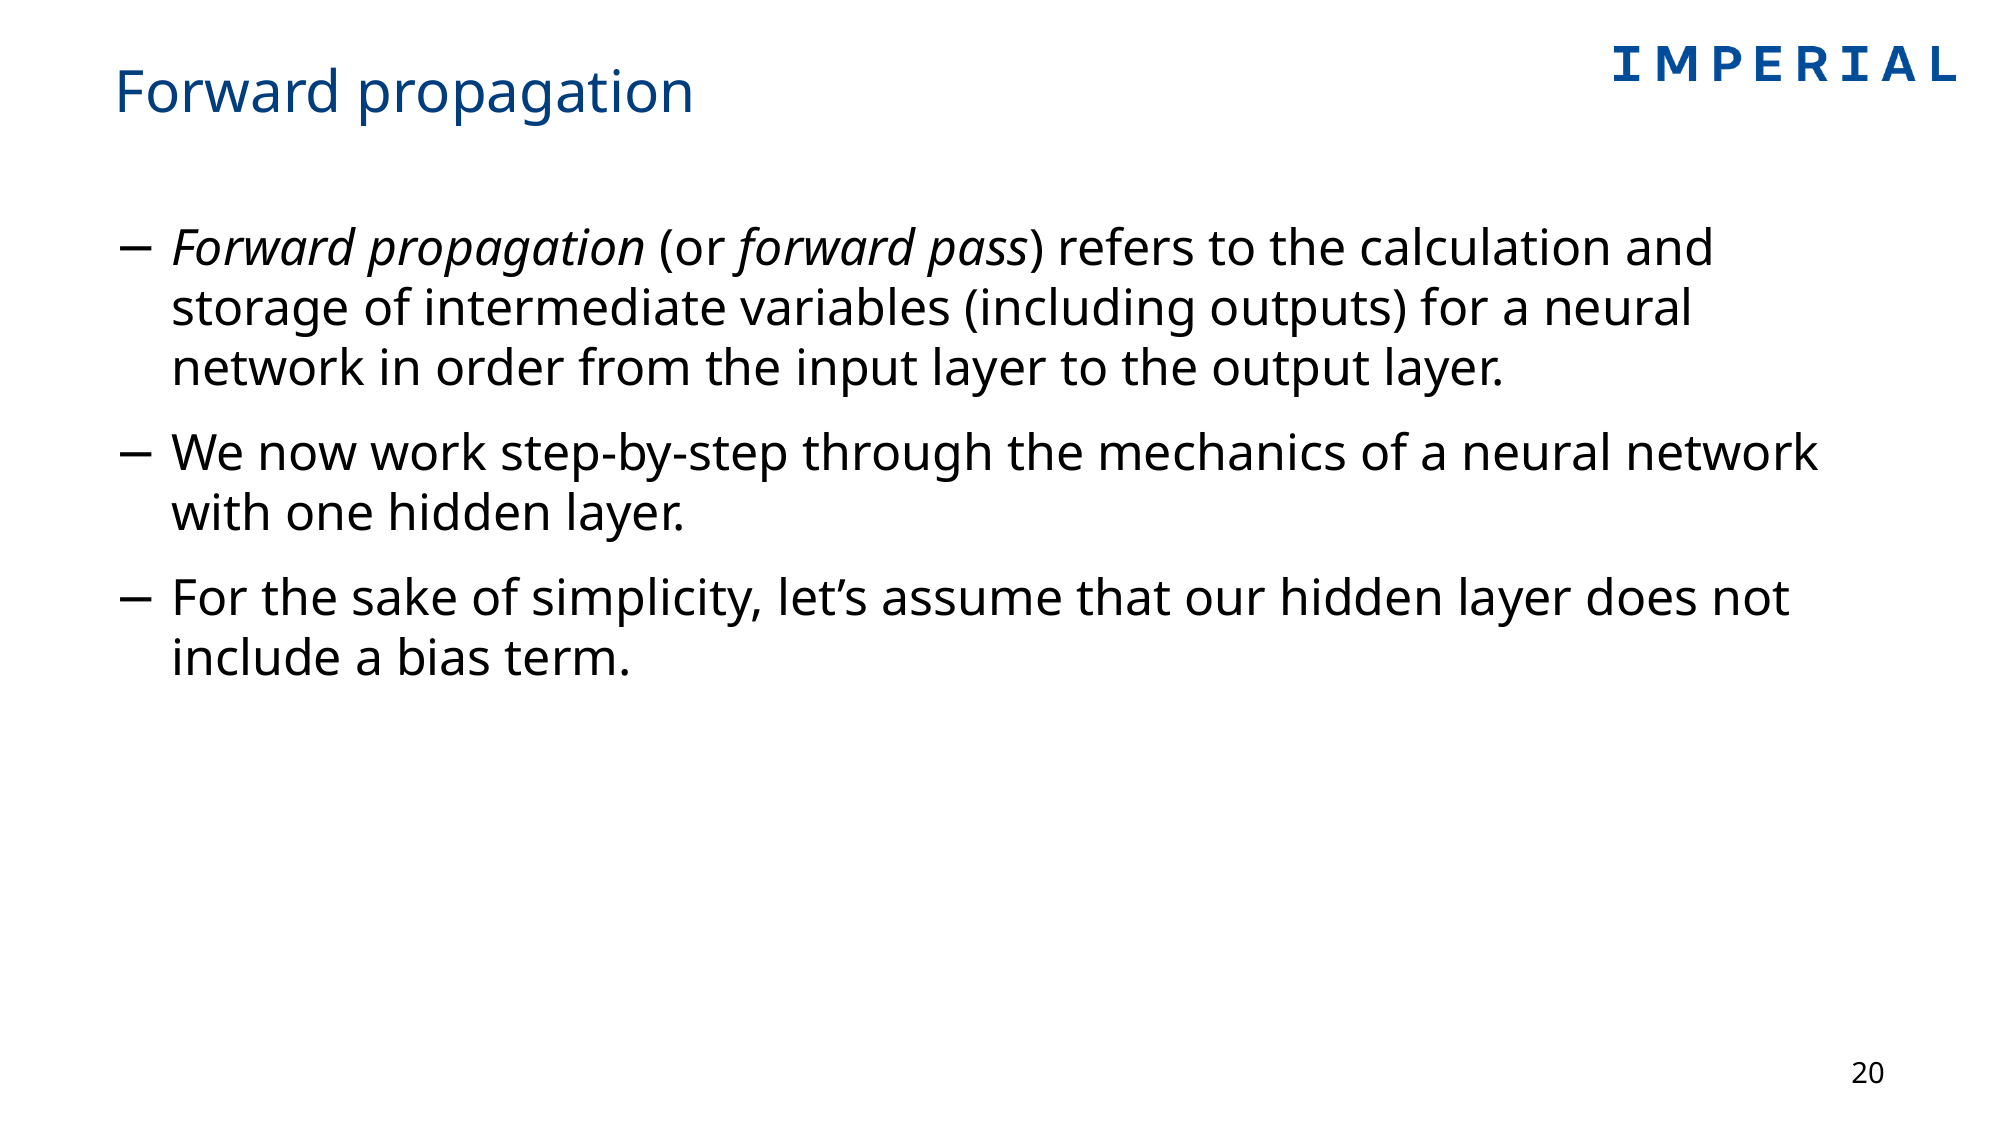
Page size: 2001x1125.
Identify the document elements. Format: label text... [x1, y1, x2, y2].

list Forward propagation (or forward pass) refers to the calculation and storage of intermediate variables (including outputs) for a neural network in order from the input layer to the output layer. We now work step-by-step through the mechanics of a neural network with one hidden layer. For the sake of simplicity, let’s assume that our hidden layer does not include a bias term. [99, 208, 1900, 1024]
title Forward propagation [99, 0, 1900, 184]
slide_number 20 [1433, 1046, 1901, 1103]
picture [1900, 46, 1956, 81]
